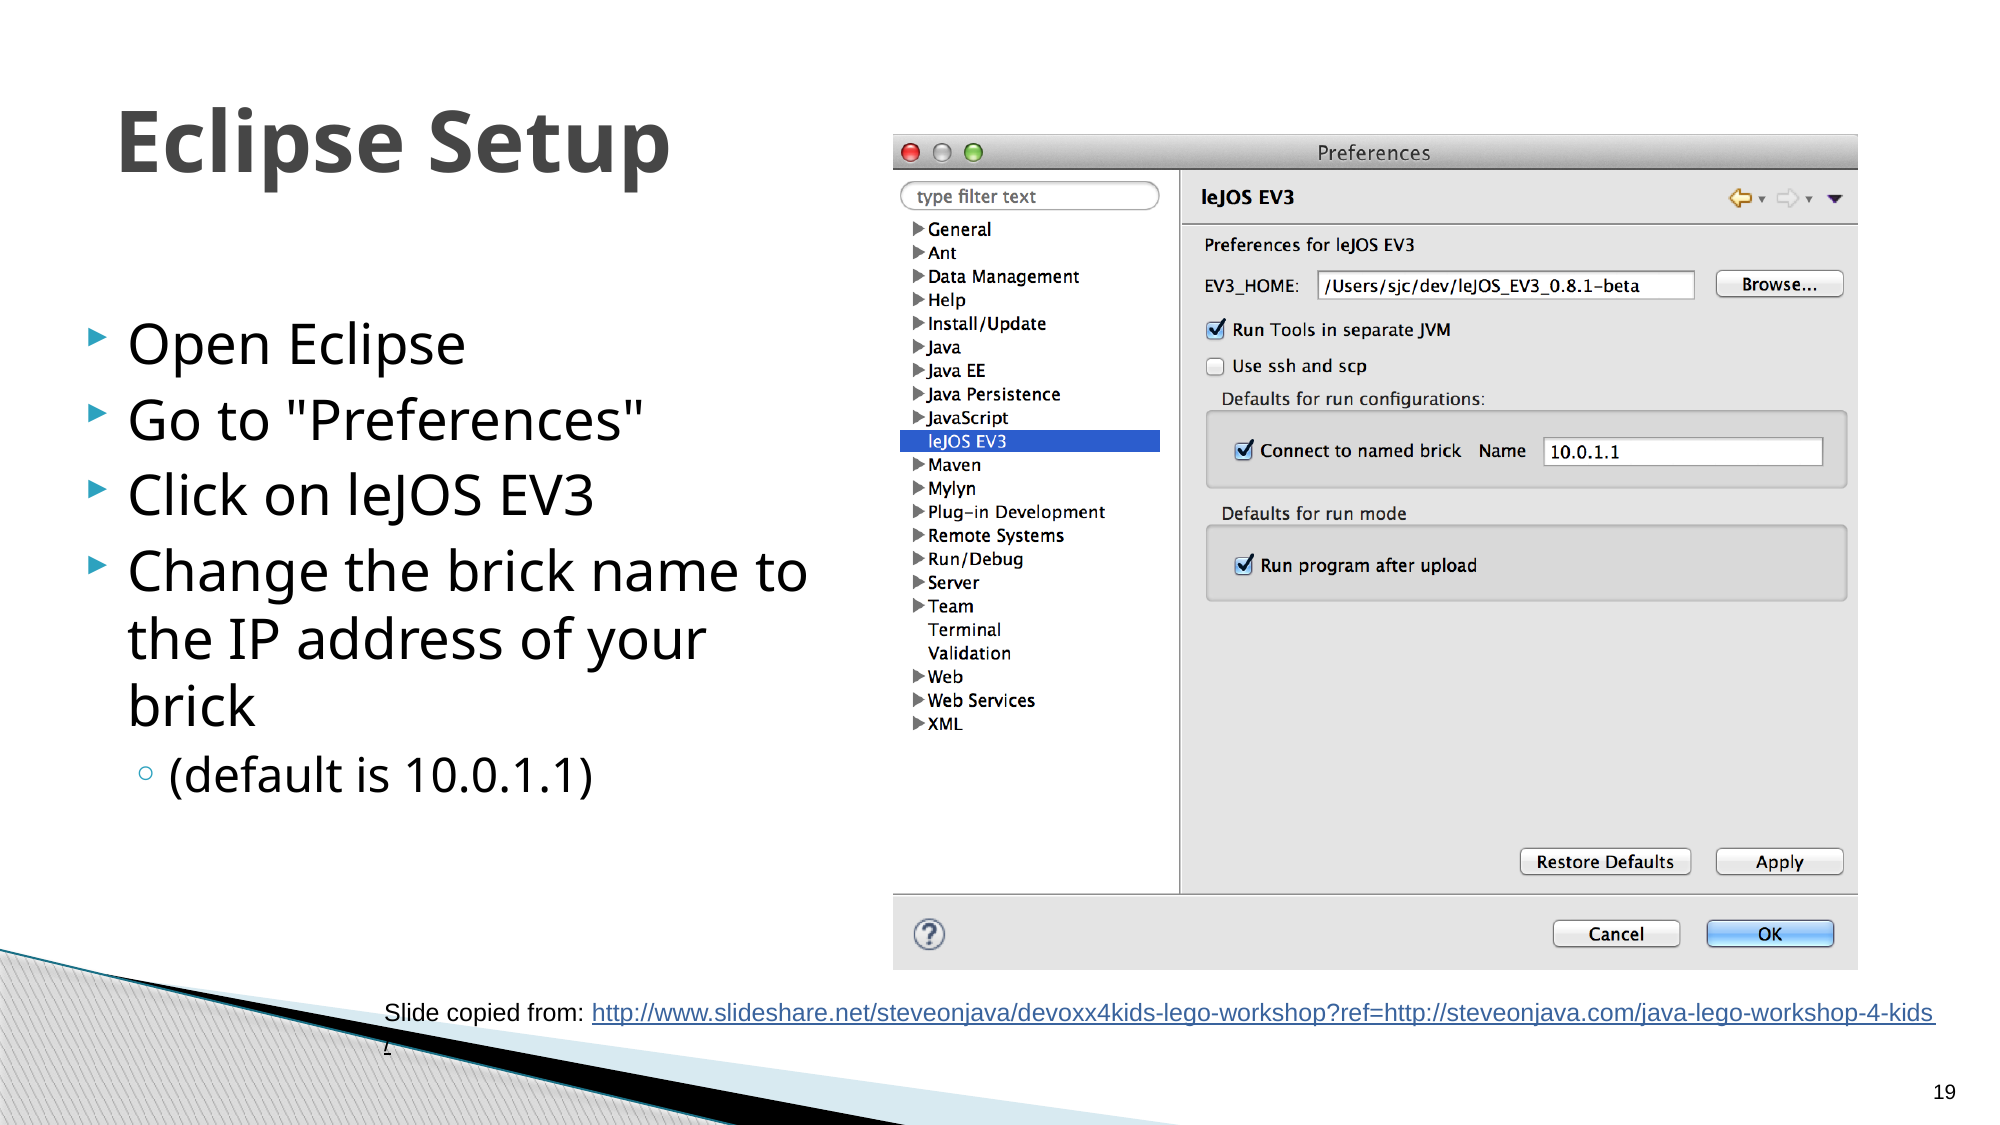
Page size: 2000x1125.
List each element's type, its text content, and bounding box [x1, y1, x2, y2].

title Eclipse Setup [99, 45, 1900, 233]
slide_number 19 [1890, 1051, 1971, 1112]
picture [893, 133, 1859, 970]
list Open Eclipse Go to "Preferences" Click on leJOS EV3 Change the brick name to the IP address of your brick (default is 10.0.1.1) [52, 300, 857, 1048]
text_box Slide copied from: http://www.slideshare.net/steveonjava/devoxx4kids-lego-workshop?ref=http://steveonjava.com/java-lego-workshop-4-kids/ [369, 989, 1956, 1065]
